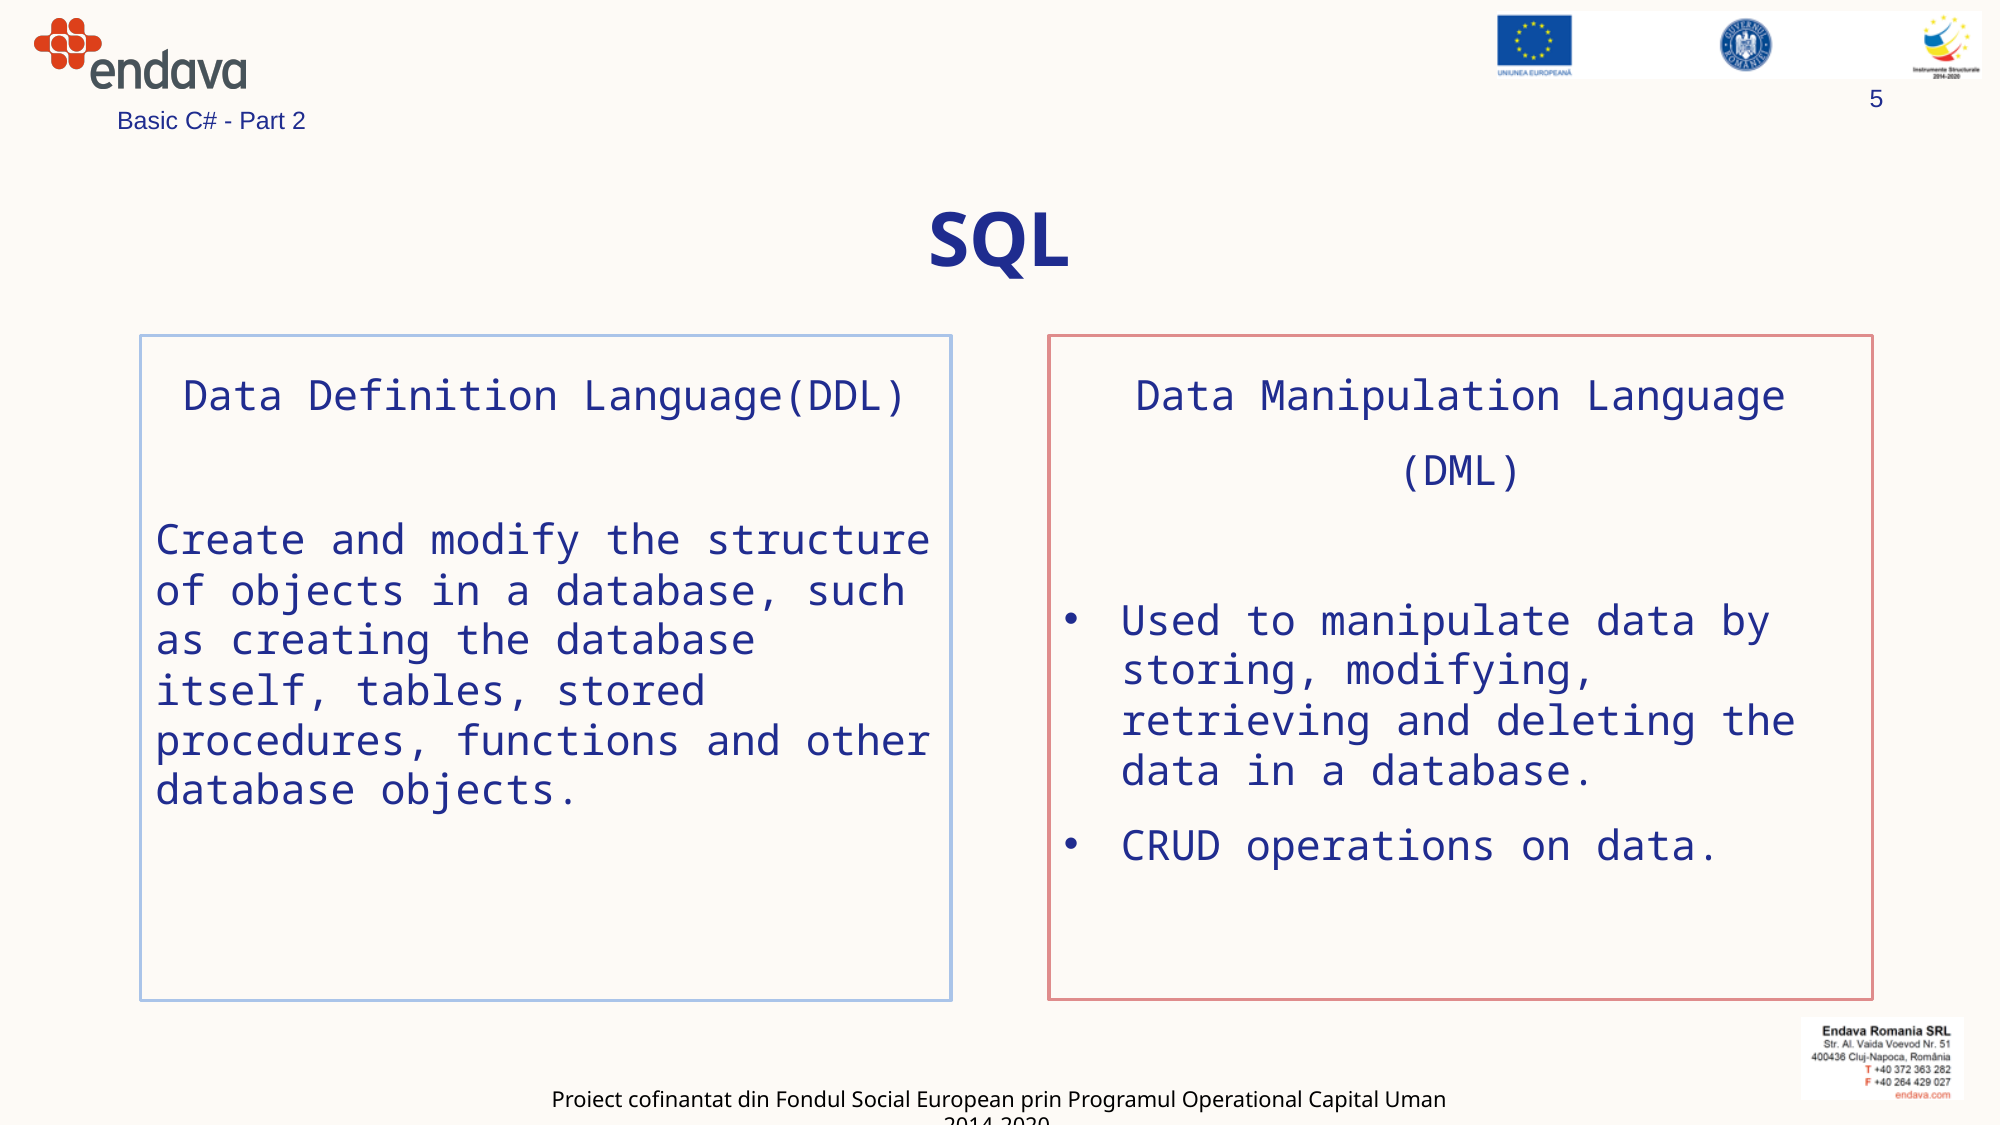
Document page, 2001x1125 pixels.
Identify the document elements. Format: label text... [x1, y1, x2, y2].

list Data Definition Language(DDL) Create and modify the structure of objects in a database, such as creating the database itself, tables, stored procedures, functions and other database objects. [140, 335, 951, 1001]
text_box Proiect cofinantat din Fondul Social European prin Programul Operational Capital Uman 2014-2020 [519, 1078, 1481, 1125]
picture [34, 18, 246, 89]
picture [1497, 11, 1982, 79]
text_box [1458, 619, 1489, 725]
title SQL [124, 183, 1876, 296]
footer Basic C# - Part 2 [101, 97, 627, 143]
picture [1801, 1017, 1964, 1100]
list Data Manipulation Language (DML) Used to manipulate data by storing, modifying, retrieving and deleting the data in a database. CRUD operations on data. [1048, 335, 1873, 1000]
slide_number 5 [1795, 79, 1958, 120]
